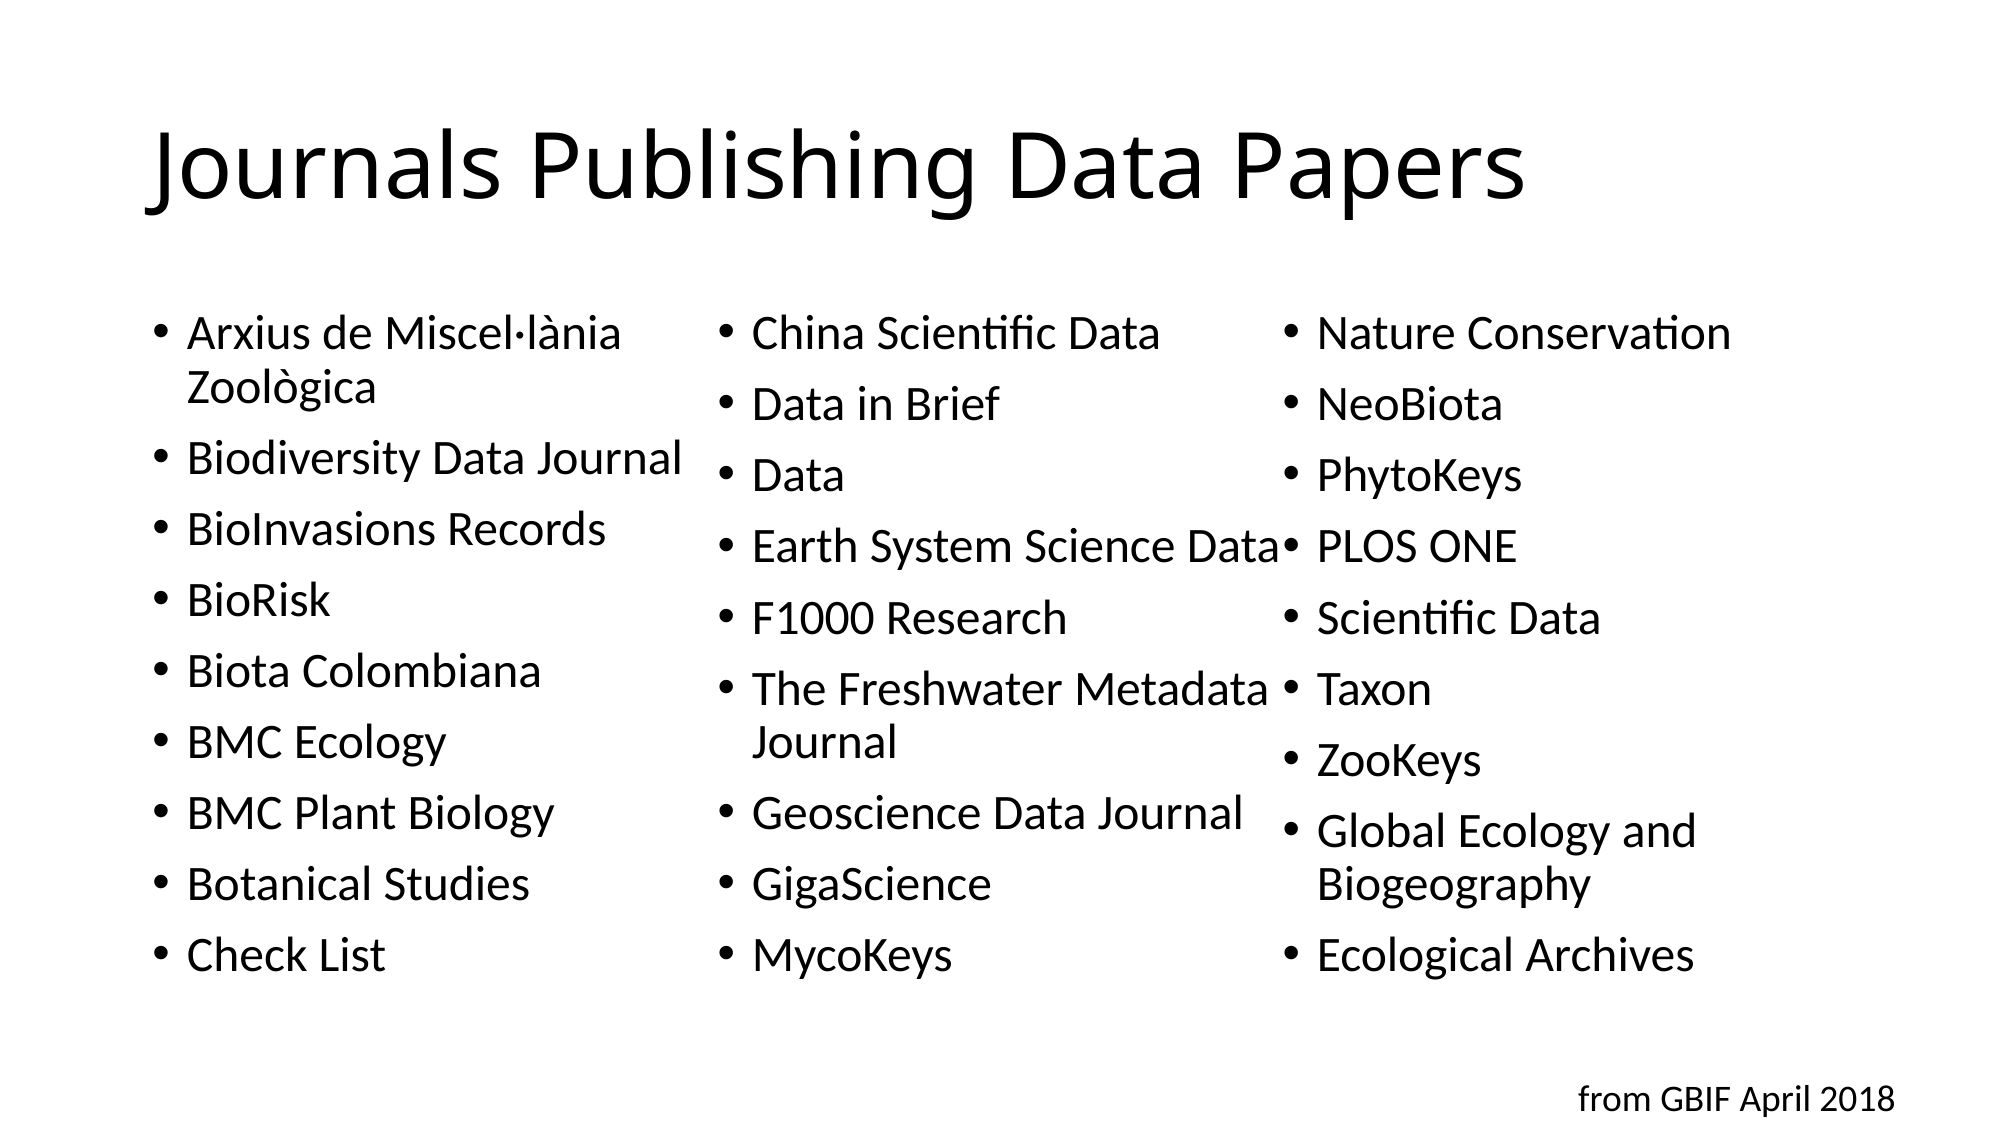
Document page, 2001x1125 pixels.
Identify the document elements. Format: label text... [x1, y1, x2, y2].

list Arxius de Miscel·lània Zoològica Biodiversity Data Journal BioInvasions Records BioRisk Biota Colombiana BMC Ecology BMC Plant Biology Botanical Studies Check List China Scientific Data Data in Brief Data Earth System Science Data F1000 Research The Freshwater Metadata Journal Geoscience Data Journal GigaScience MycoKeys Nature Conservation NeoBiota PhytoKeys PLOS ONE Scientific Data Taxon ZooKeys Global Ecology and Biogeography Ecological Archives [137, 299, 1863, 1014]
title Journals Publishing Data Papers [137, 59, 1863, 278]
text_box from GBIF April 2018 [1563, 1066, 2000, 1125]
